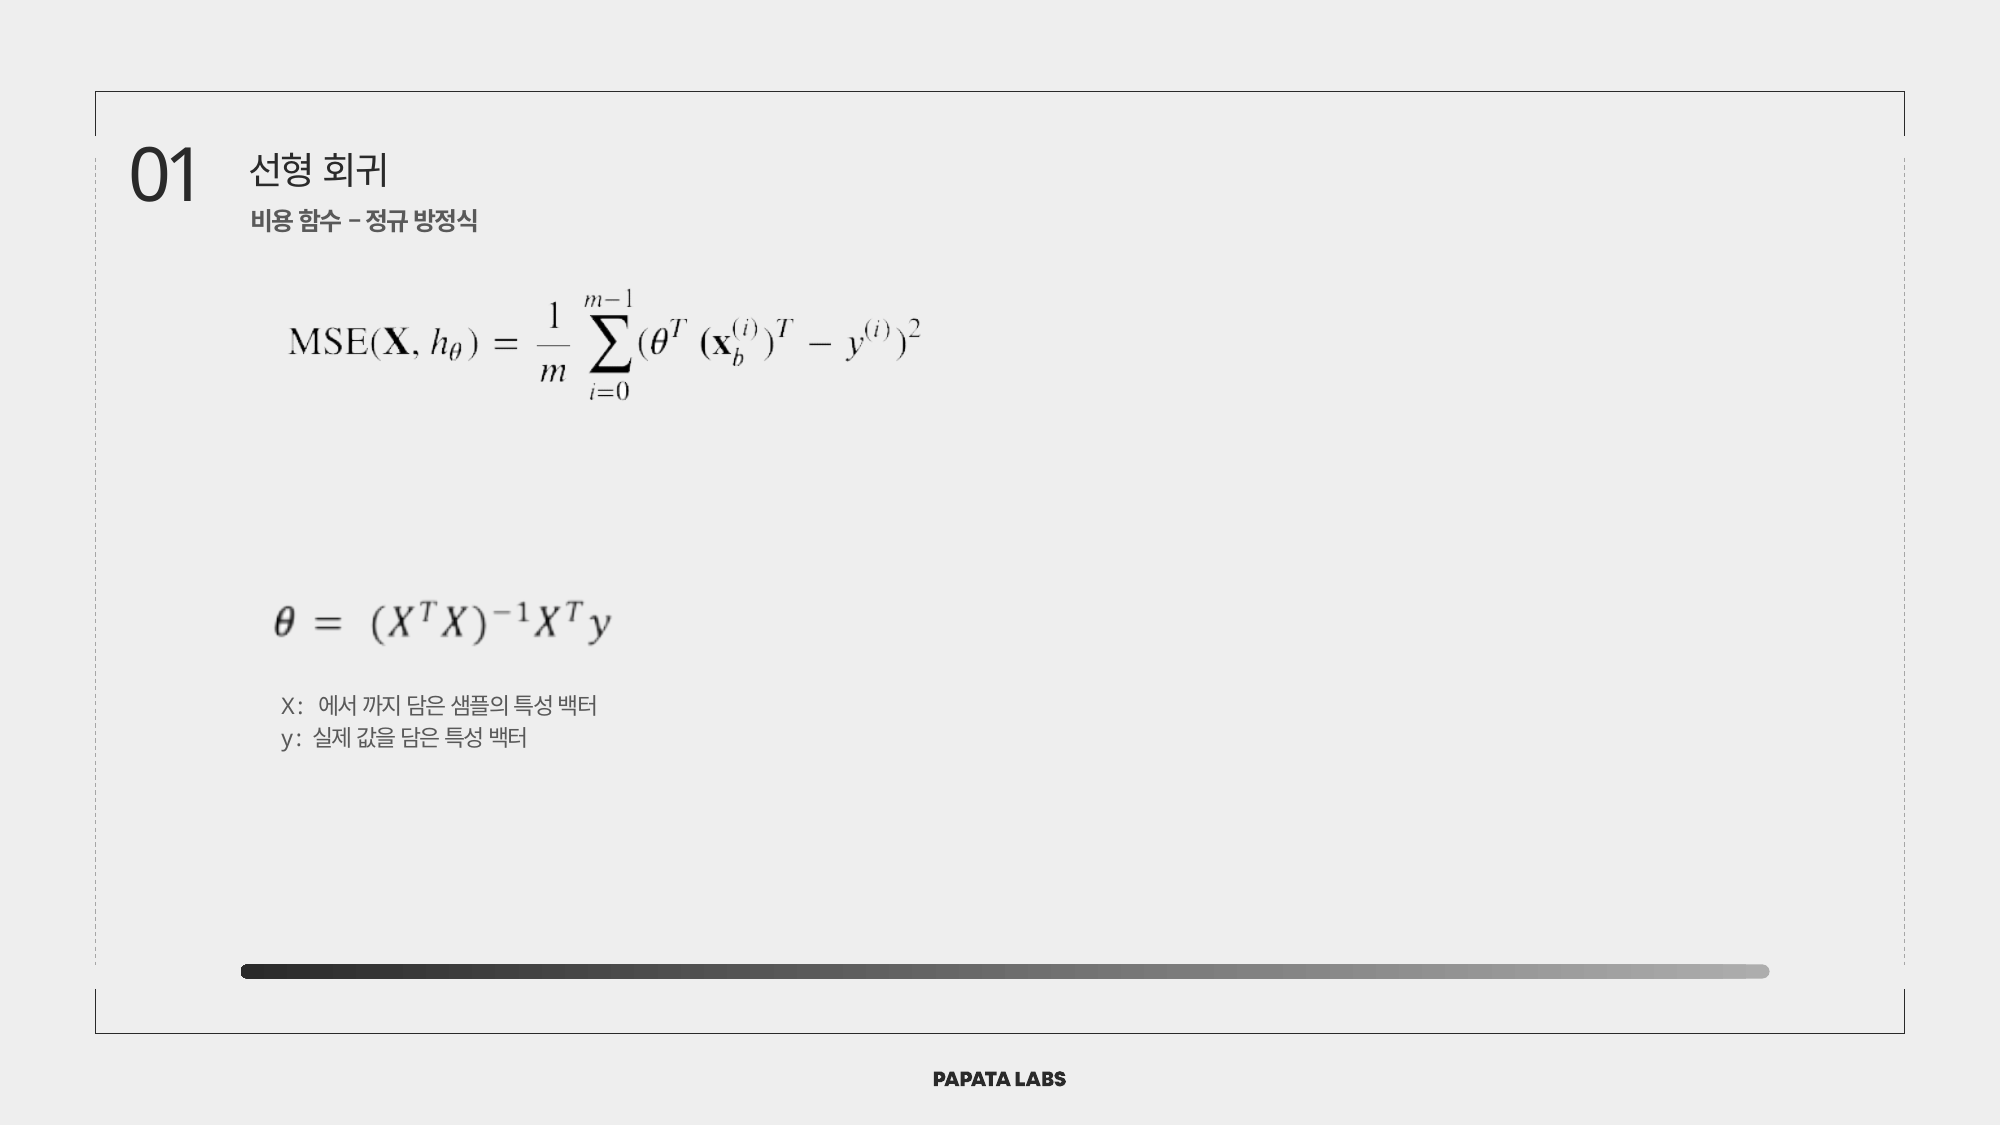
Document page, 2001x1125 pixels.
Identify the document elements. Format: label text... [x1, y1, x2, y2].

text_box 선형 회귀 [239, 144, 399, 196]
picture [272, 285, 952, 416]
text_box 비용 함수 – 정규 방정식 [241, 202, 489, 239]
picture [230, 557, 651, 690]
text_box [95, 91, 1905, 137]
text_box [95, 988, 1905, 1034]
text_box [239, 963, 1771, 980]
text_box 01 [119, 123, 217, 219]
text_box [933, 1071, 1066, 1087]
